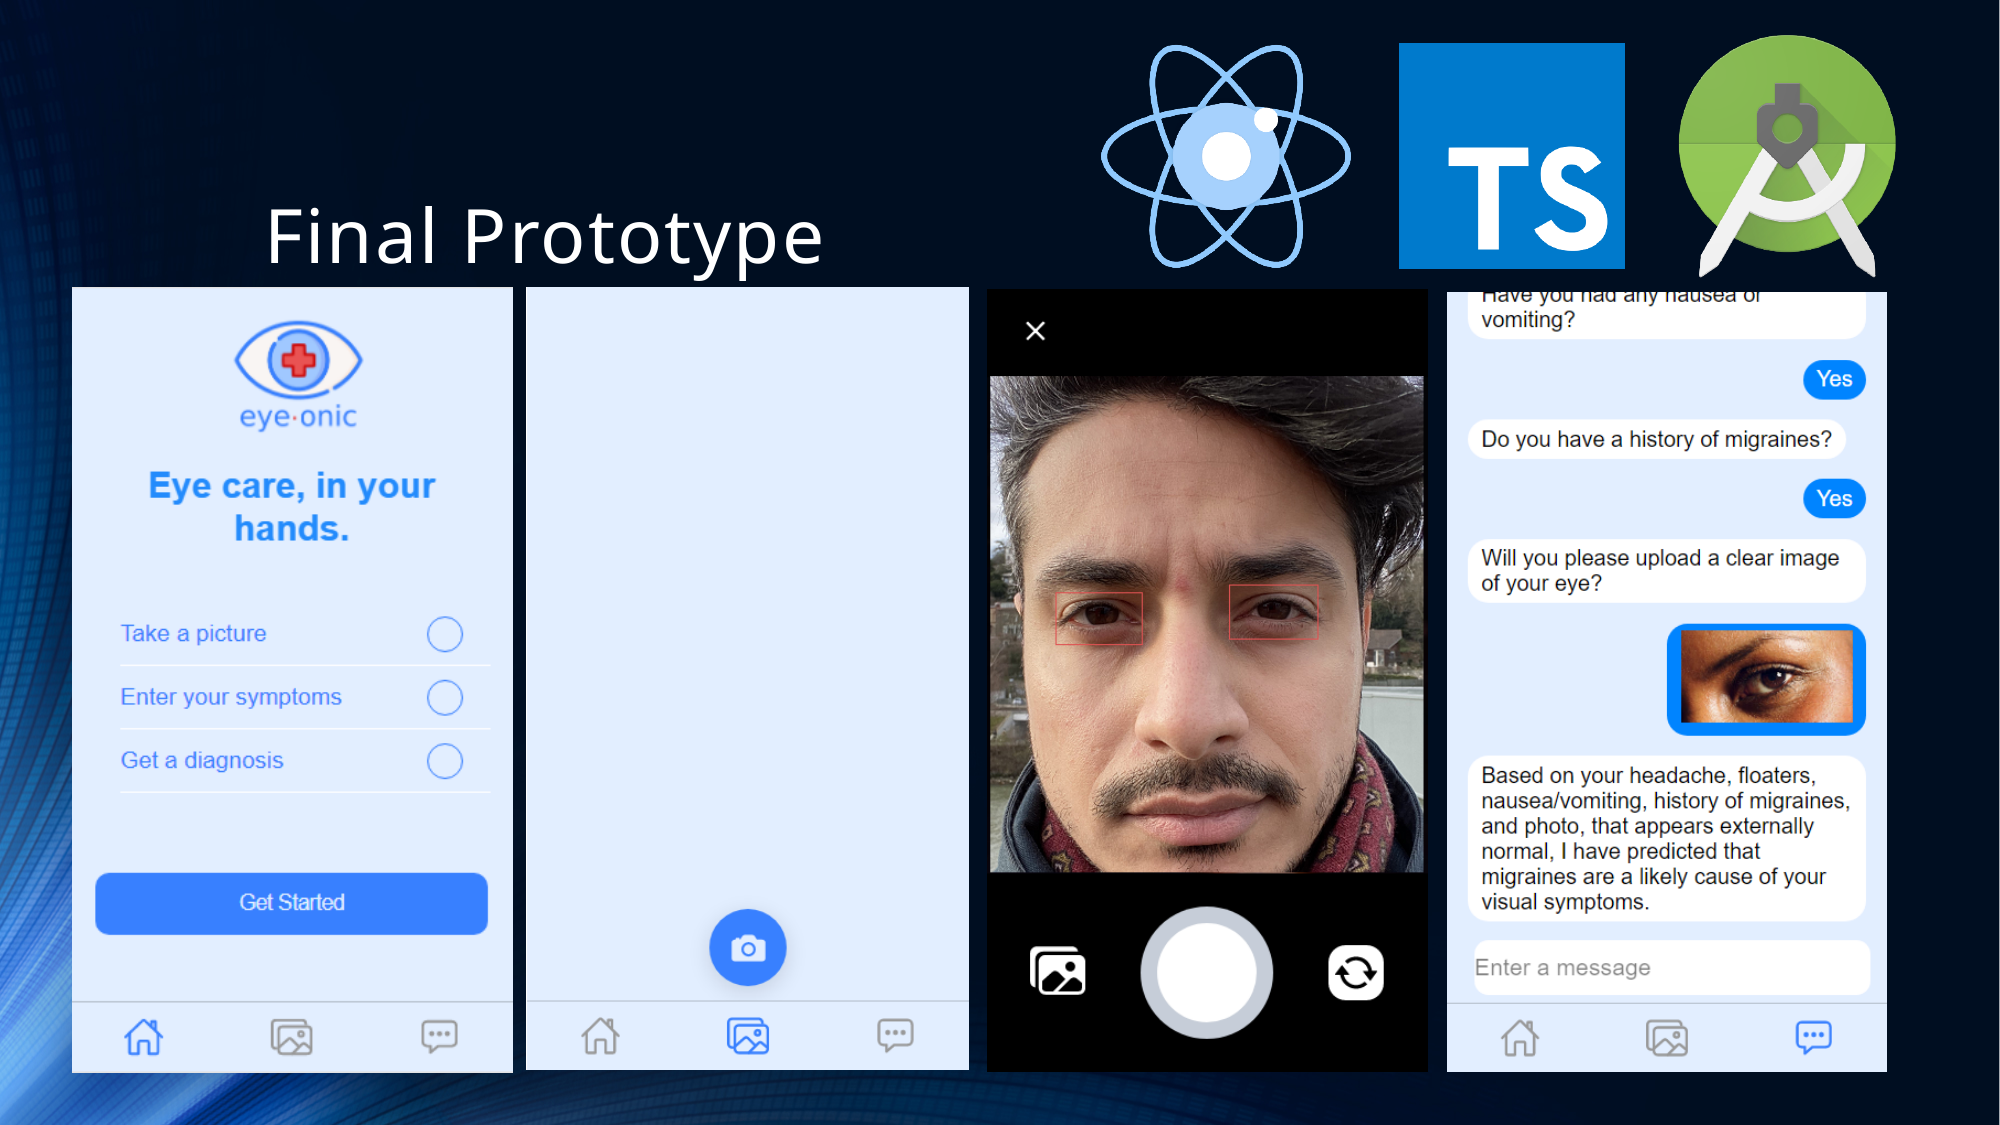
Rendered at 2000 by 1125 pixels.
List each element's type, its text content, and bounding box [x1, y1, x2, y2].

picture [0, 0, 2000, 1125]
title Final Prototype [1351, 62, 1590, 288]
title Final Prototype [249, 62, 1101, 288]
